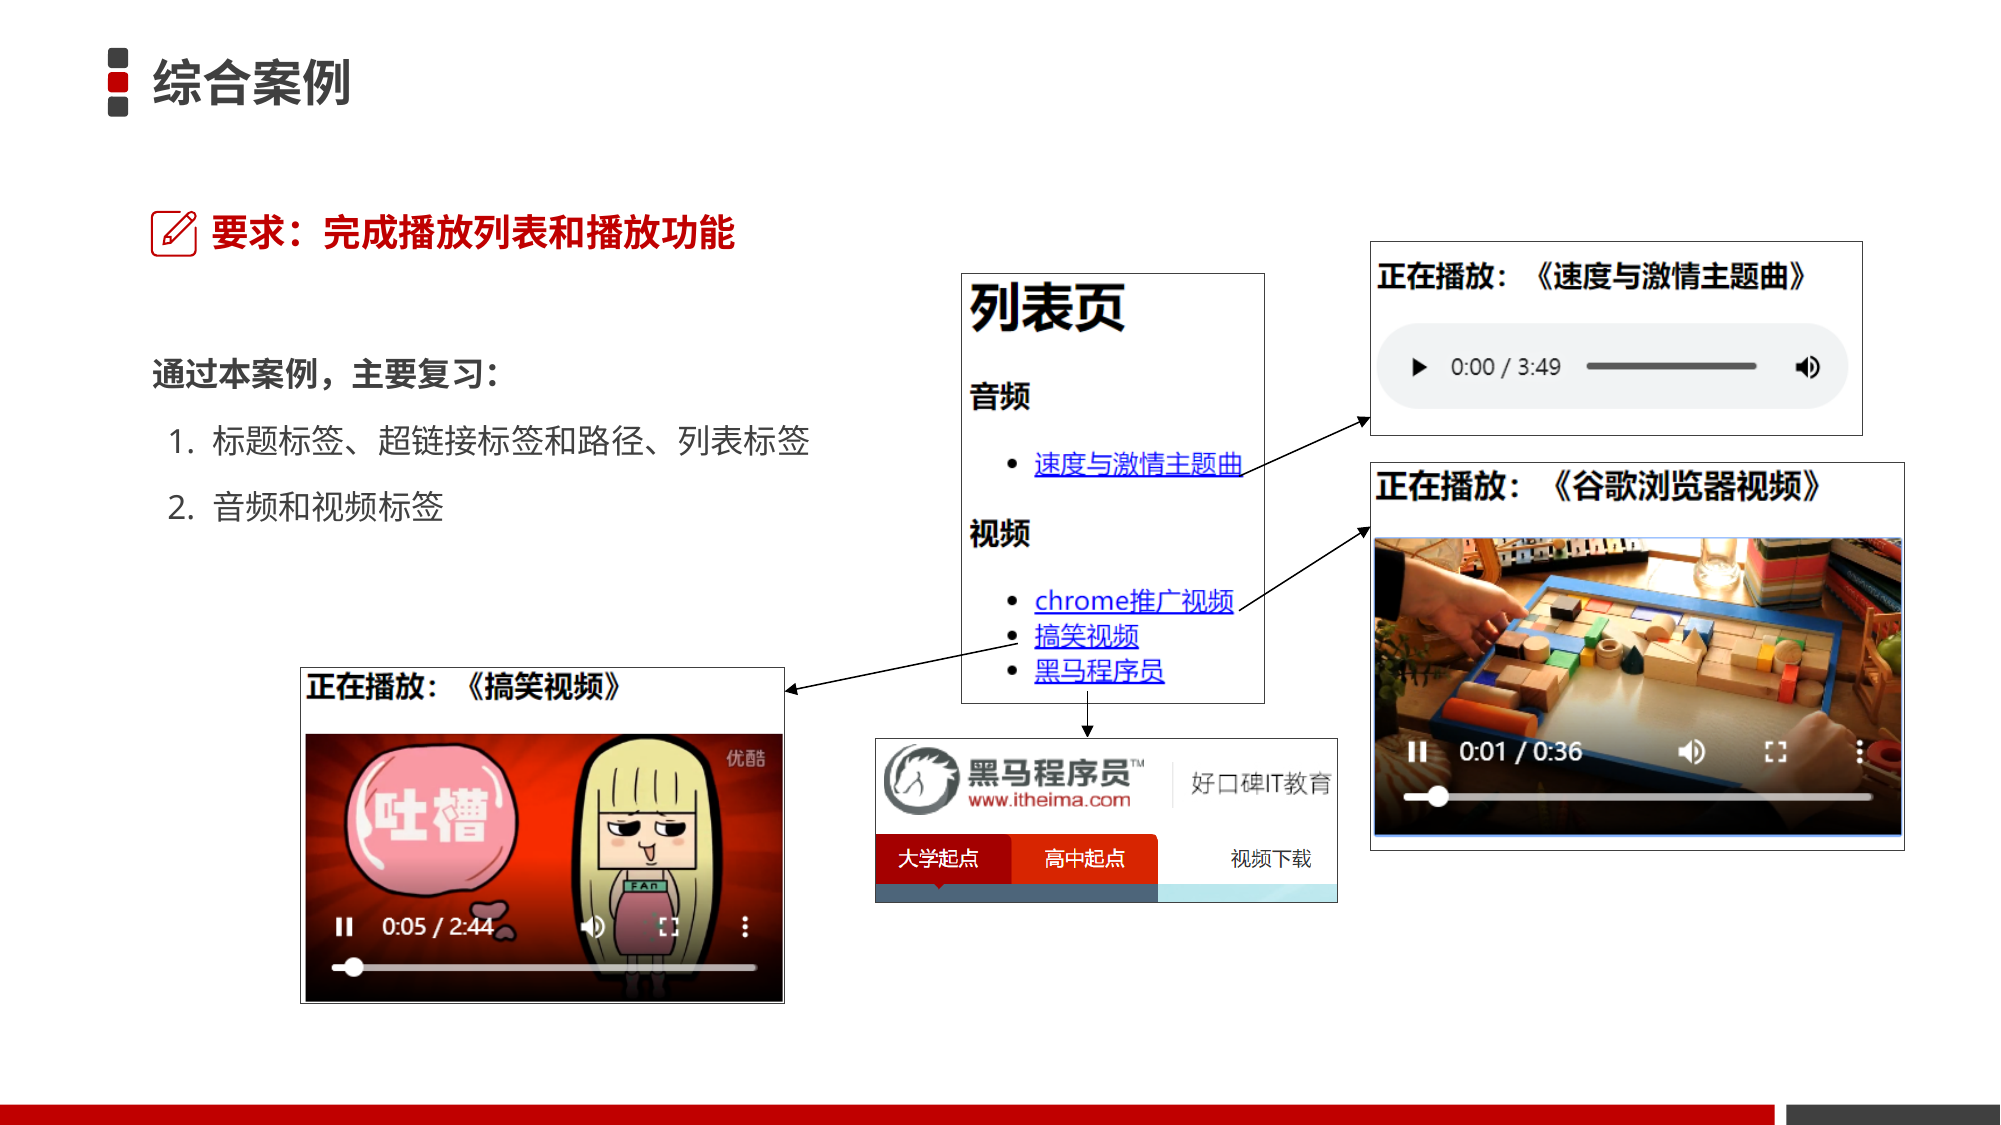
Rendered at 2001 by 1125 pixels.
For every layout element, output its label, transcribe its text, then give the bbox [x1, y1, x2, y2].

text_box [1238, 526, 1371, 611]
picture [300, 667, 785, 1005]
text_box 通过本案例，主要复习： 1. 标题标签、超链接标签和路径、列表标签 2. 音频和视频标签 [137, 326, 1000, 1019]
title 综合案例 [137, 38, 1577, 124]
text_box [1238, 416, 1371, 477]
picture [961, 272, 1265, 704]
picture [874, 737, 1339, 903]
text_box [784, 643, 1019, 692]
picture [1370, 241, 1863, 436]
picture [1370, 462, 1905, 851]
list 要求：完成播放列表和播放功能 [196, 193, 1319, 270]
text_box [150, 210, 197, 257]
